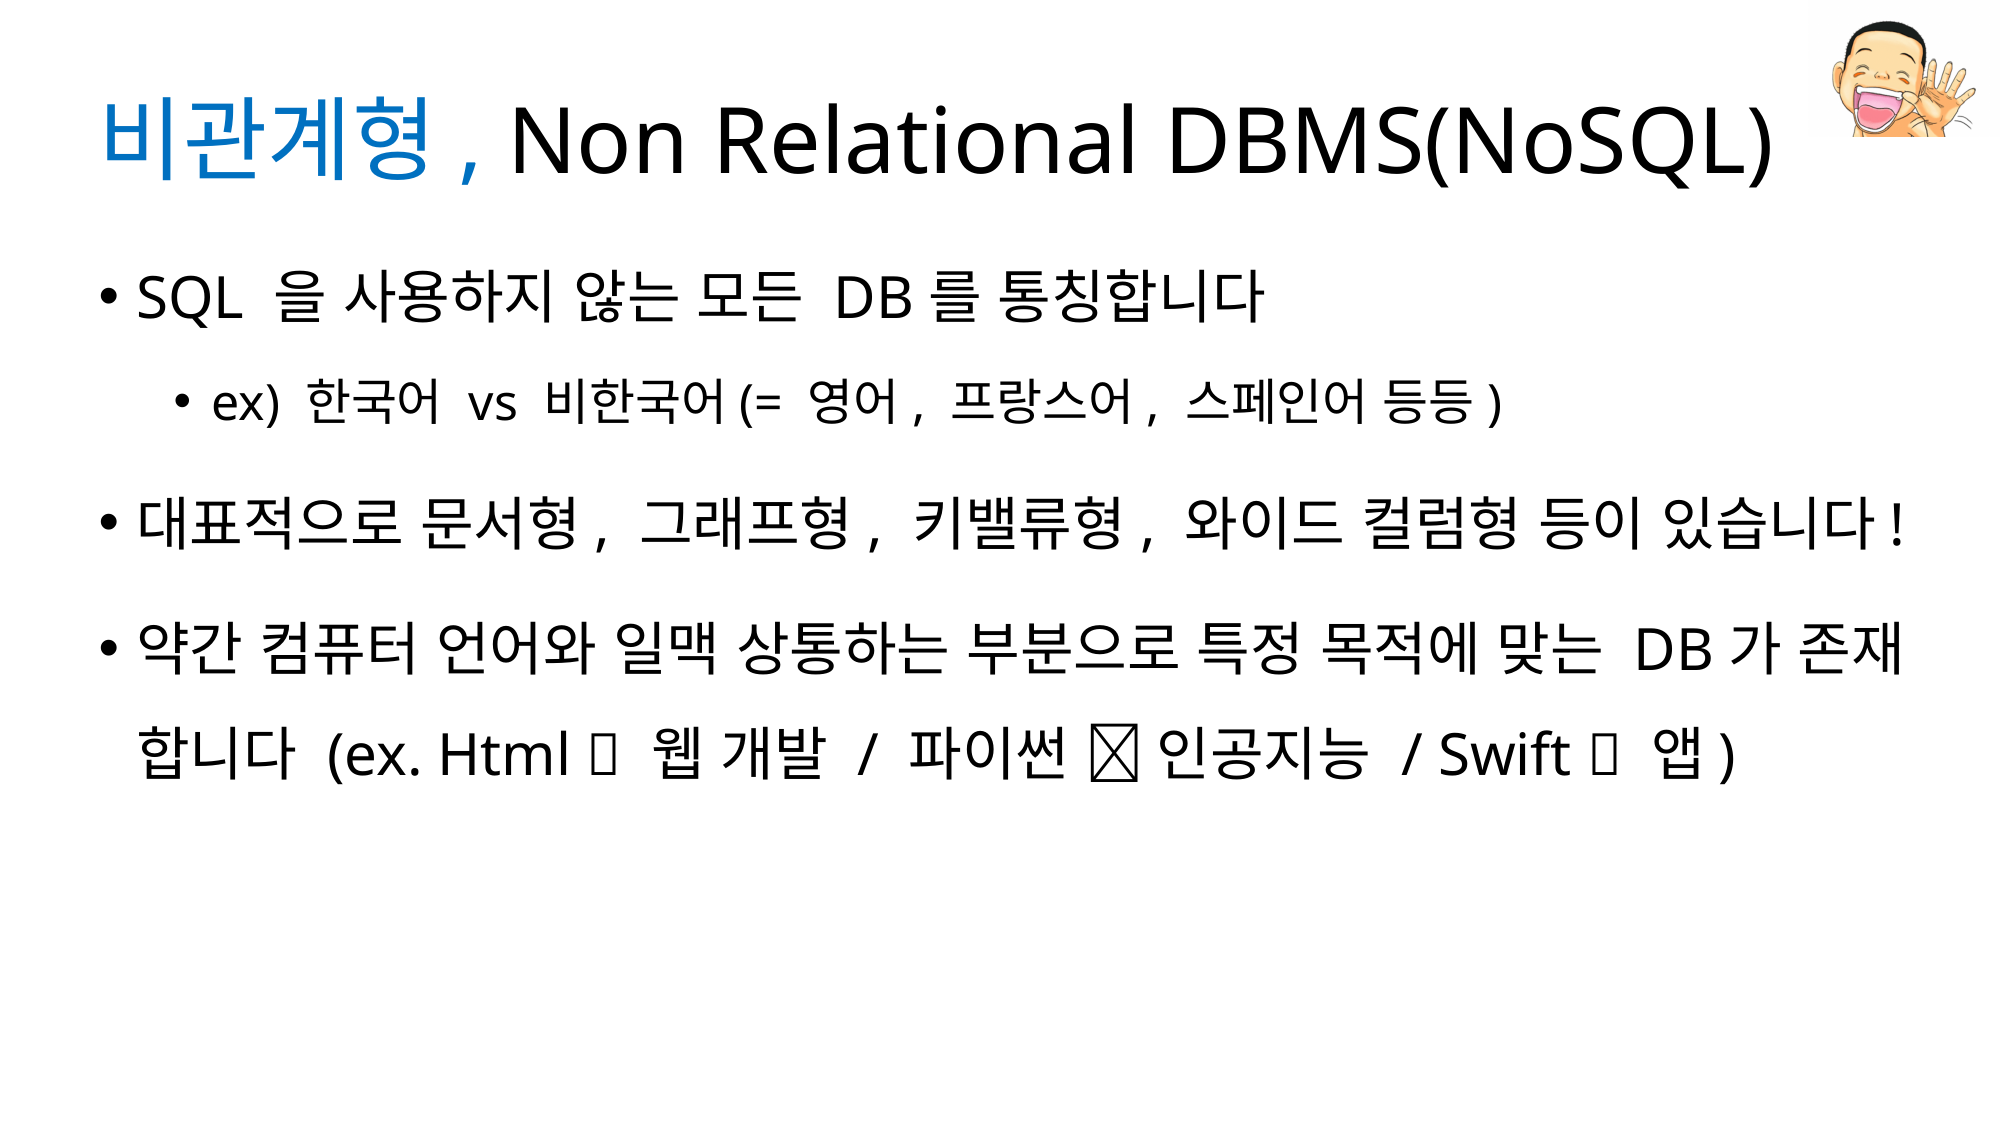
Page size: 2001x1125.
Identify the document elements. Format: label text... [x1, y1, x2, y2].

list SQL 을 사용하지 않는 모든 DB를 통칭합니다 ex) 한국어 vs 비한국어(= 영어, 프랑스어, 스페인어 등등) 대표적으로 문서형, 그래프형, 키밸류형, 와이드 컬럼형 등이 있습니다! 약간 컴퓨터 언어와 일맥 상통하는 부분으로 특정 목적에 맞는 DB가 존재 합니다 (ex. Html  웹 개발 / 파이썬  인공지능 / Swift  앱) [83, 217, 1931, 1125]
title 비관계형, Non Relational DBMS(NoSQL) [83, 0, 1931, 217]
picture [1931, 0, 2000, 137]
